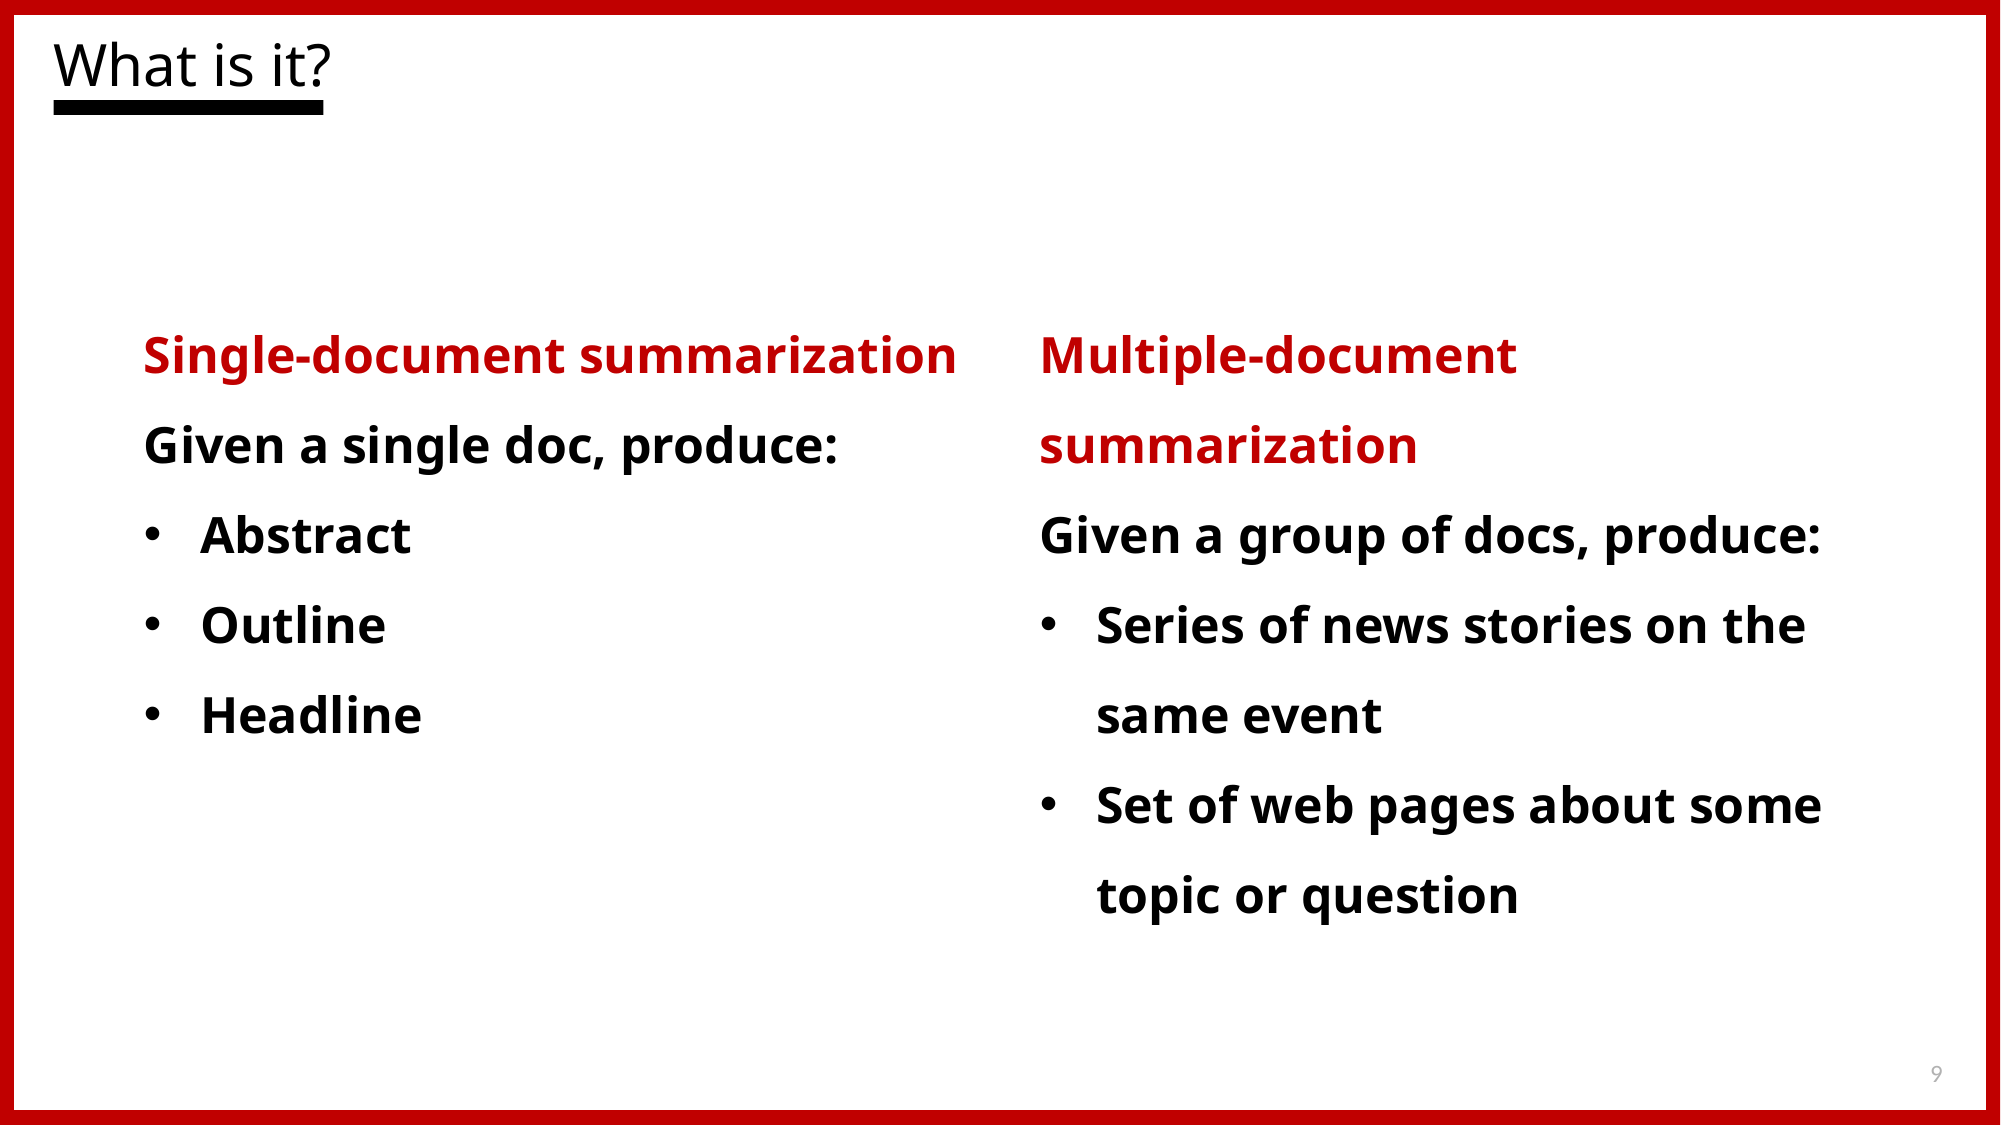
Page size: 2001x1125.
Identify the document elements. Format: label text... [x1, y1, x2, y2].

text_box Multiple-document summarization Given a group of docs, produce: Series of news stories on the same event Set of web pages about some topic or question [1025, 286, 1839, 1021]
slide_number 9 [1507, 1042, 1958, 1103]
text_box What is it? [38, 28, 620, 132]
text_box Single-document summarization Given a single doc, produce: Abstract Outline Headline [129, 286, 1000, 841]
